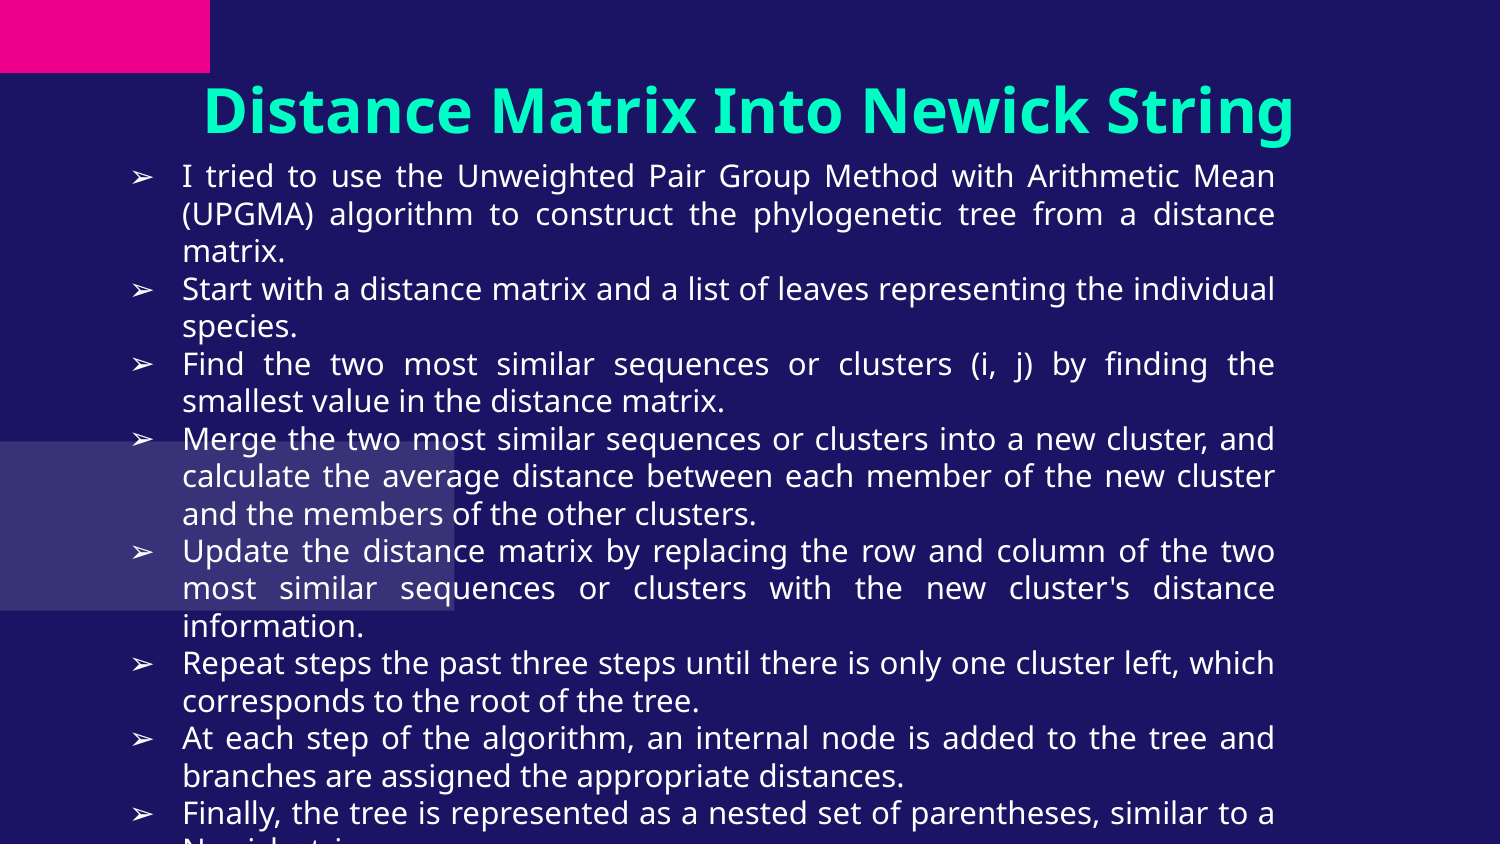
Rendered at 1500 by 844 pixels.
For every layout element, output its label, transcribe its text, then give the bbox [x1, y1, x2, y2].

title Distance Matrix Into Newick String [59, 56, 1441, 166]
text_box I tried to use the Unweighted Pair Group Method with Arithmetic Mean (UPGMA) algorithm to construct the phylogenetic tree from a distance matrix. Start with a distance matrix and a list of leaves representing the individual species. Find the two most similar sequences or clusters (i, j) by finding the smallest value in the distance matrix. Merge the two most similar sequences or clusters into a new cluster, and calculate the average distance between each member of the new cluster and the members of the other clusters. Update the distance matrix by replacing the row and column of the two most similar sequences or clusters with the new cluster's distance information. Repeat steps the past three steps until there is only one cluster left, which corresponds to the root of the tree. At each step of the algorithm, an internal node is added to the tree and branches are assigned the appropriate distances. Finally, the tree is represented as a nested set of parentheses, similar to a Newick string. [92, 141, 1293, 844]
